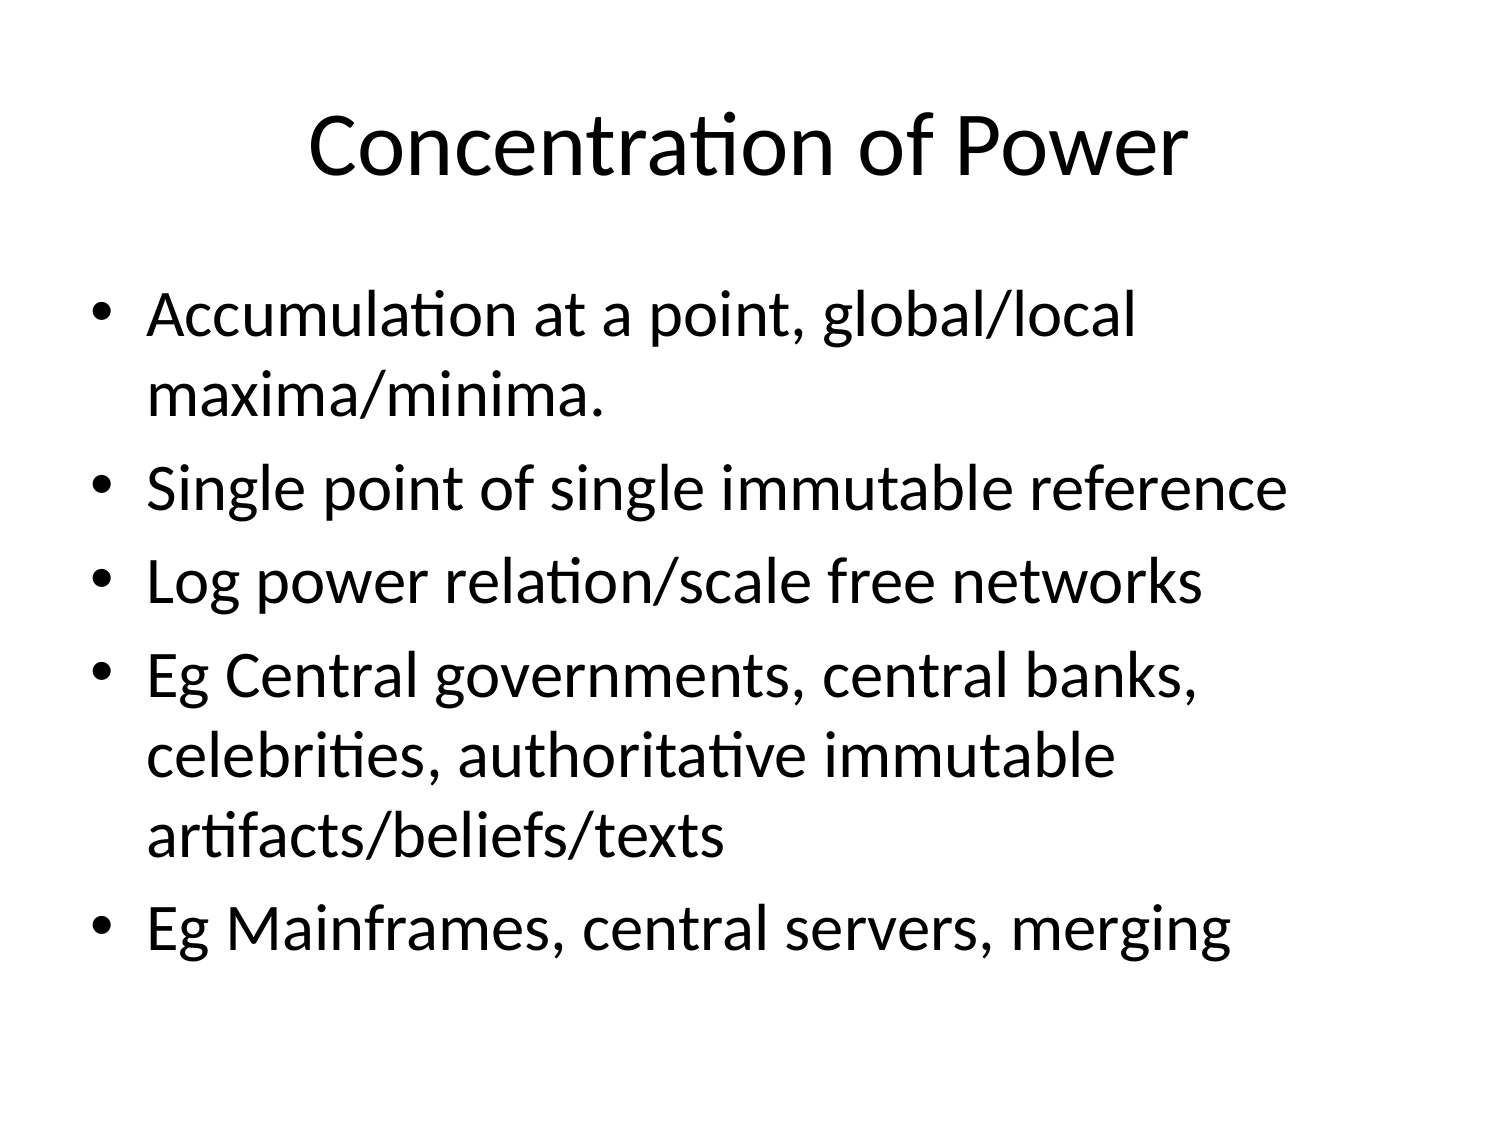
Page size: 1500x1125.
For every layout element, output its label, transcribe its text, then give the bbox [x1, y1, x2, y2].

title Concentration of Power [75, 45, 1425, 233]
list Accumulation at a point, global/local maxima/minima. Single point of single immutable reference Log power relation/scale free networks Eg Central governments, central banks, celebrities, authoritative immutable artifacts/beliefs/texts Eg Mainframes, central servers, merging [75, 262, 1425, 1005]
